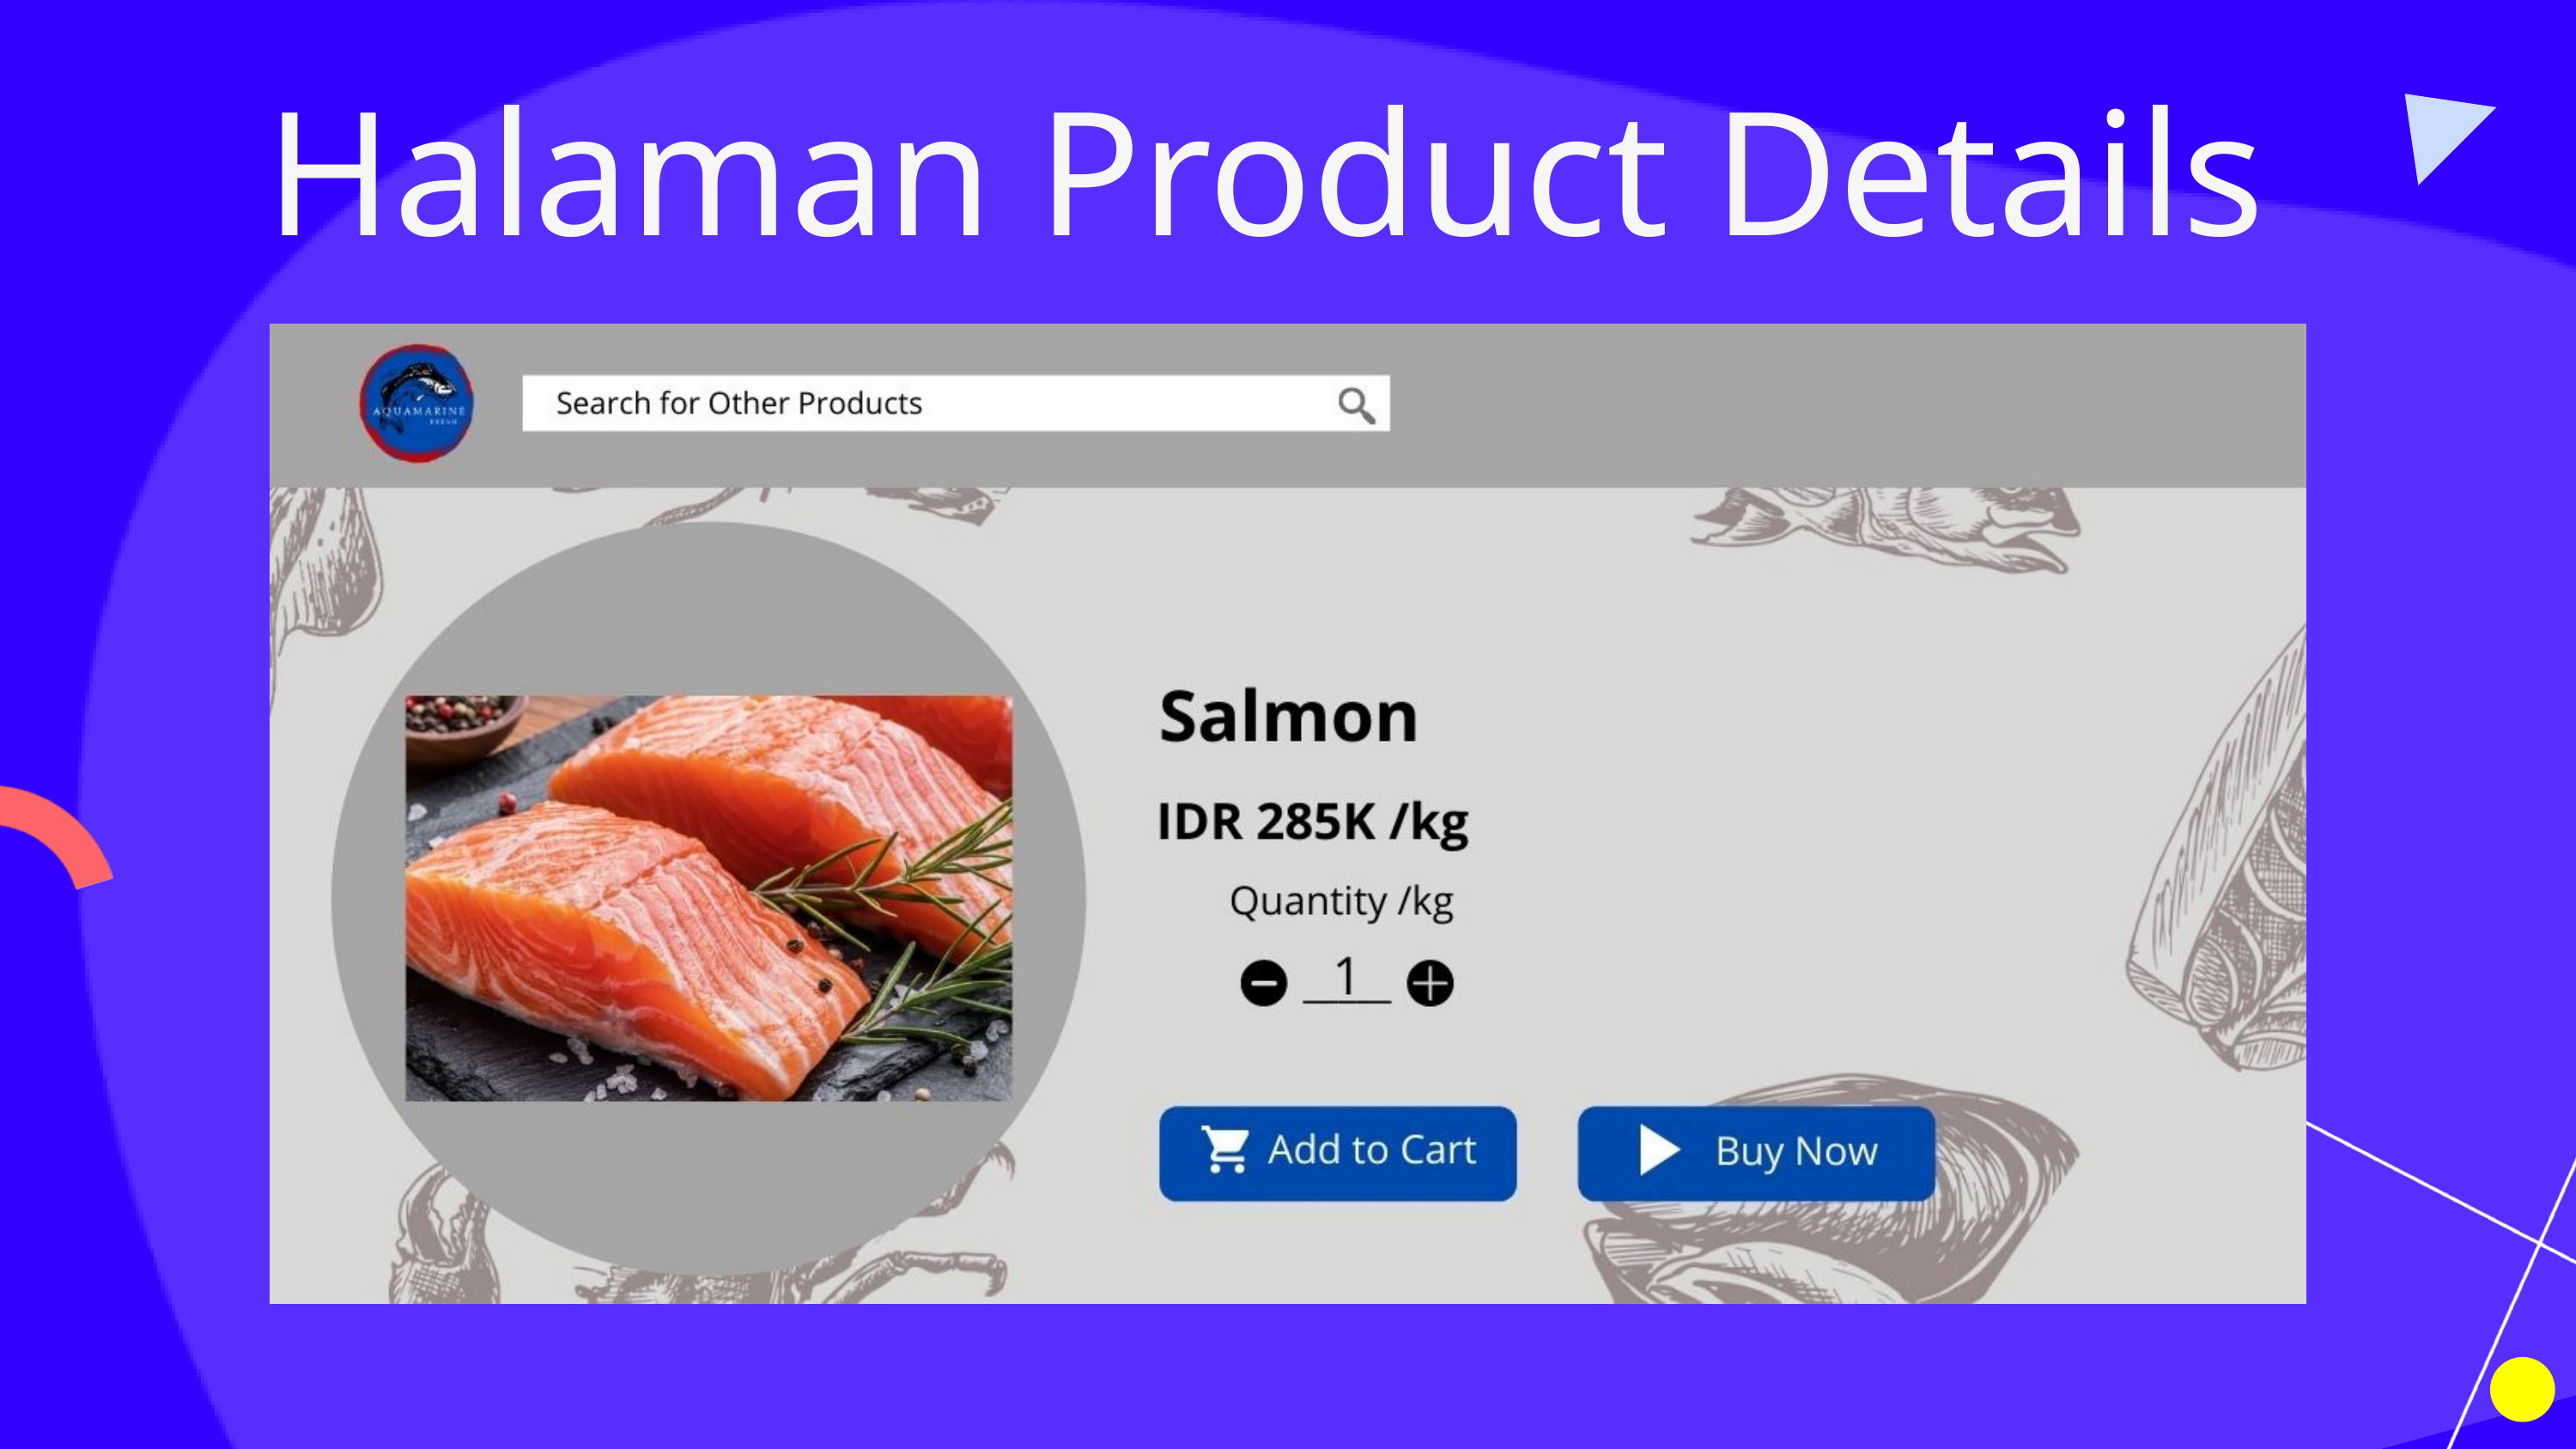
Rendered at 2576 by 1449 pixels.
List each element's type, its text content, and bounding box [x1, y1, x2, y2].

picture [270, 0, 2576, 1449]
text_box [2375, 82, 2487, 158]
text_box Halaman Product Details [210, 81, 568, 270]
picture [0, 754, 112, 920]
